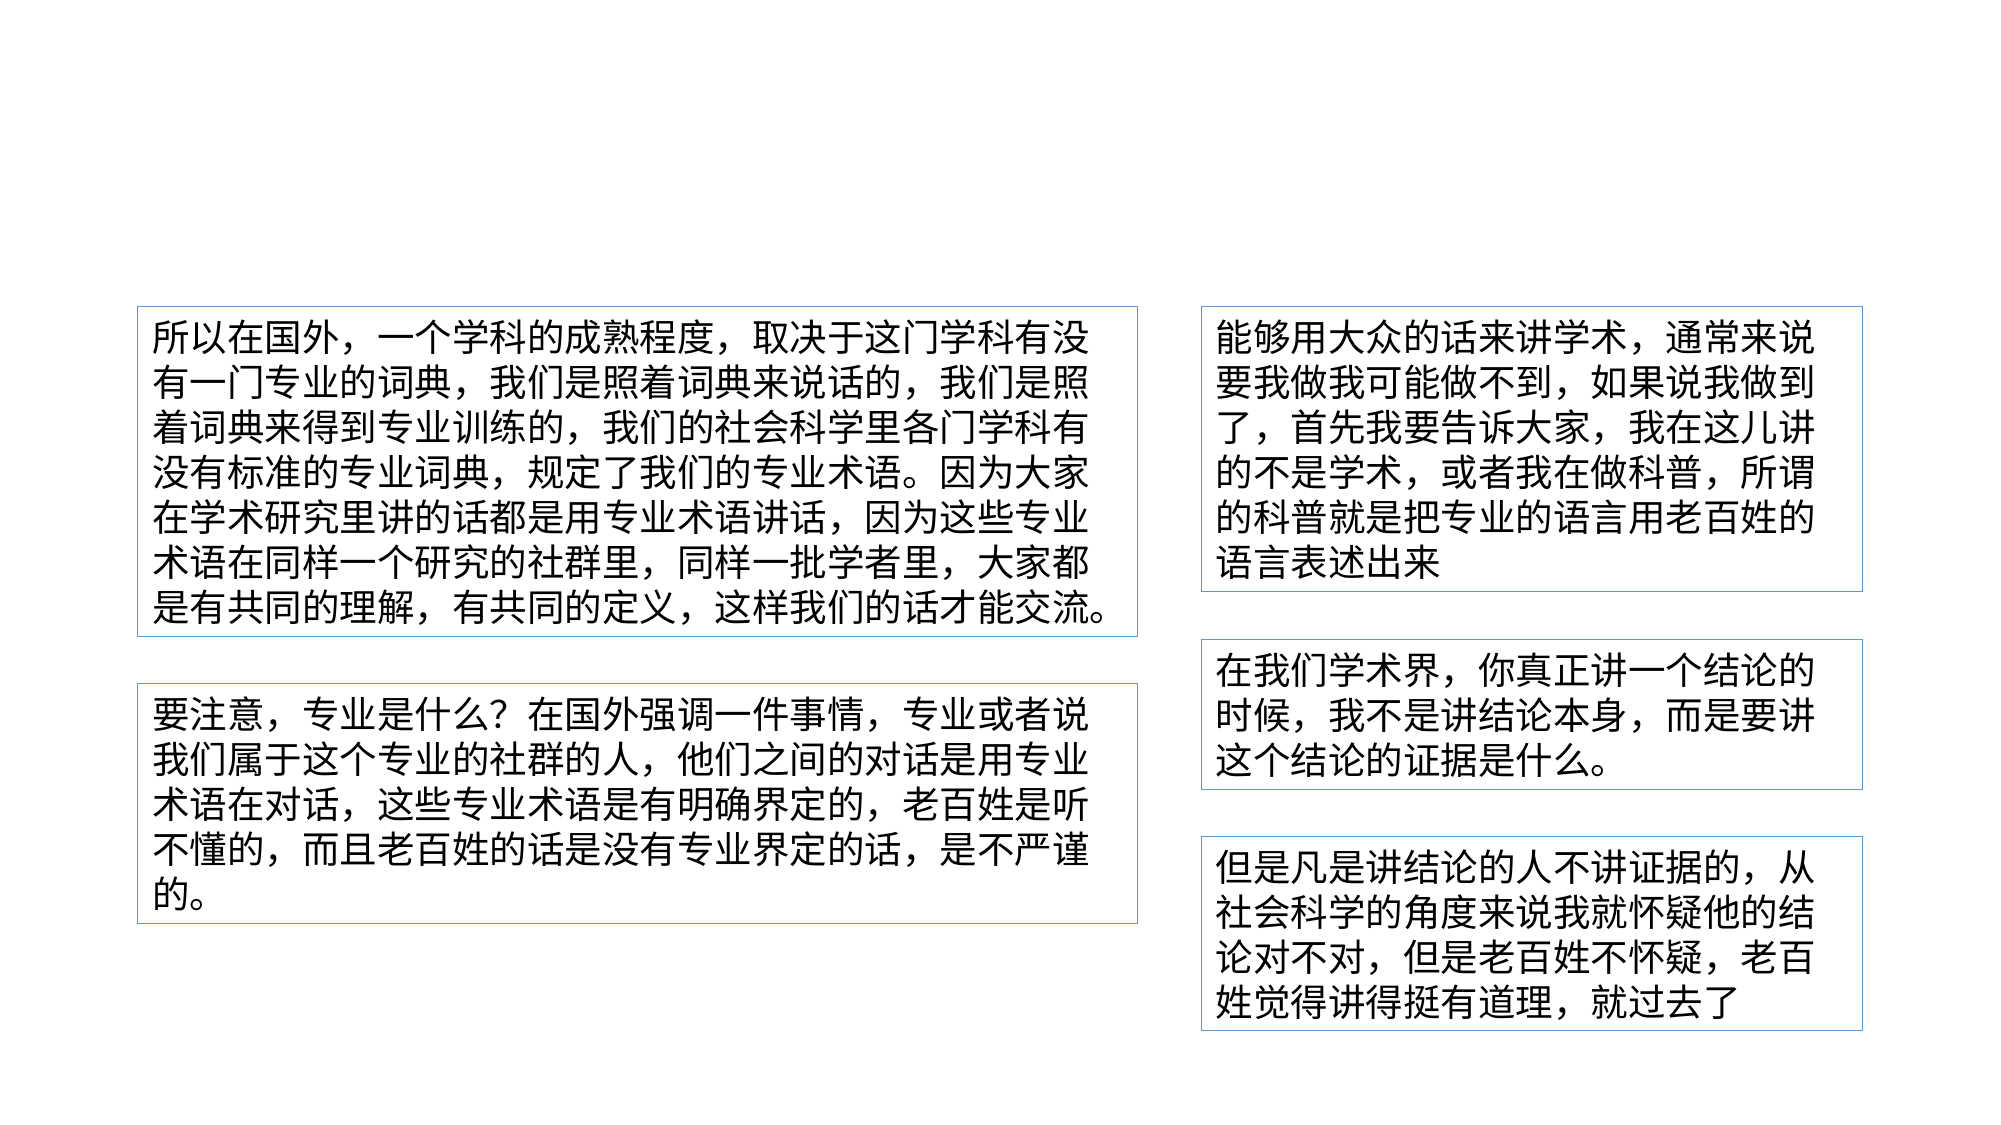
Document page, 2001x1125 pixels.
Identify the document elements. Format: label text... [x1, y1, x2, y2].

text_box 所以在国外，一个学科的成熟程度，取决于这门学科有没有一门专业的词典，我们是照着词典来说话的，我们是照着词典来得到专业训练的，我们的社会科学里各门学科有没有标准的专业词典，规定了我们的专业术语。因为大家在学术研究里讲的话都是用专业术语讲话，因为这些专业术语在同样一个研究的社群里，同样一批学者里，大家都是有共同的理解，有共同的定义，这样我们的话才能交流。 [137, 306, 1138, 637]
text_box 但是凡是讲结论的人不讲证据的，从社会科学的角度来说我就怀疑他的结论对不对，但是老百姓不怀疑，老百姓觉得讲得挺有道理，就过去了 [1201, 836, 1863, 1031]
text_box 能够用大众的话来讲学术，通常来说要我做我可能做不到，如果说我做到了，首先我要告诉大家，我在这儿讲的不是学术，或者我在做科普，所谓的科普就是把专业的语言用老百姓的语言表述出来 [1201, 306, 1863, 592]
text_box 要注意，专业是什么？在国外强调一件事情，专业或者说我们属于这个专业的社群的人，他们之间的对话是用专业术语在对话，这些专业术语是有明确界定的，老百姓是听不懂的，而且老百姓的话是没有专业界定的话，是不严谨的。 [137, 683, 1138, 924]
text_box 在我们学术界，你真正讲一个结论的时候，我不是讲结论本身，而是要讲这个结论的证据是什么。 [1201, 639, 1863, 790]
